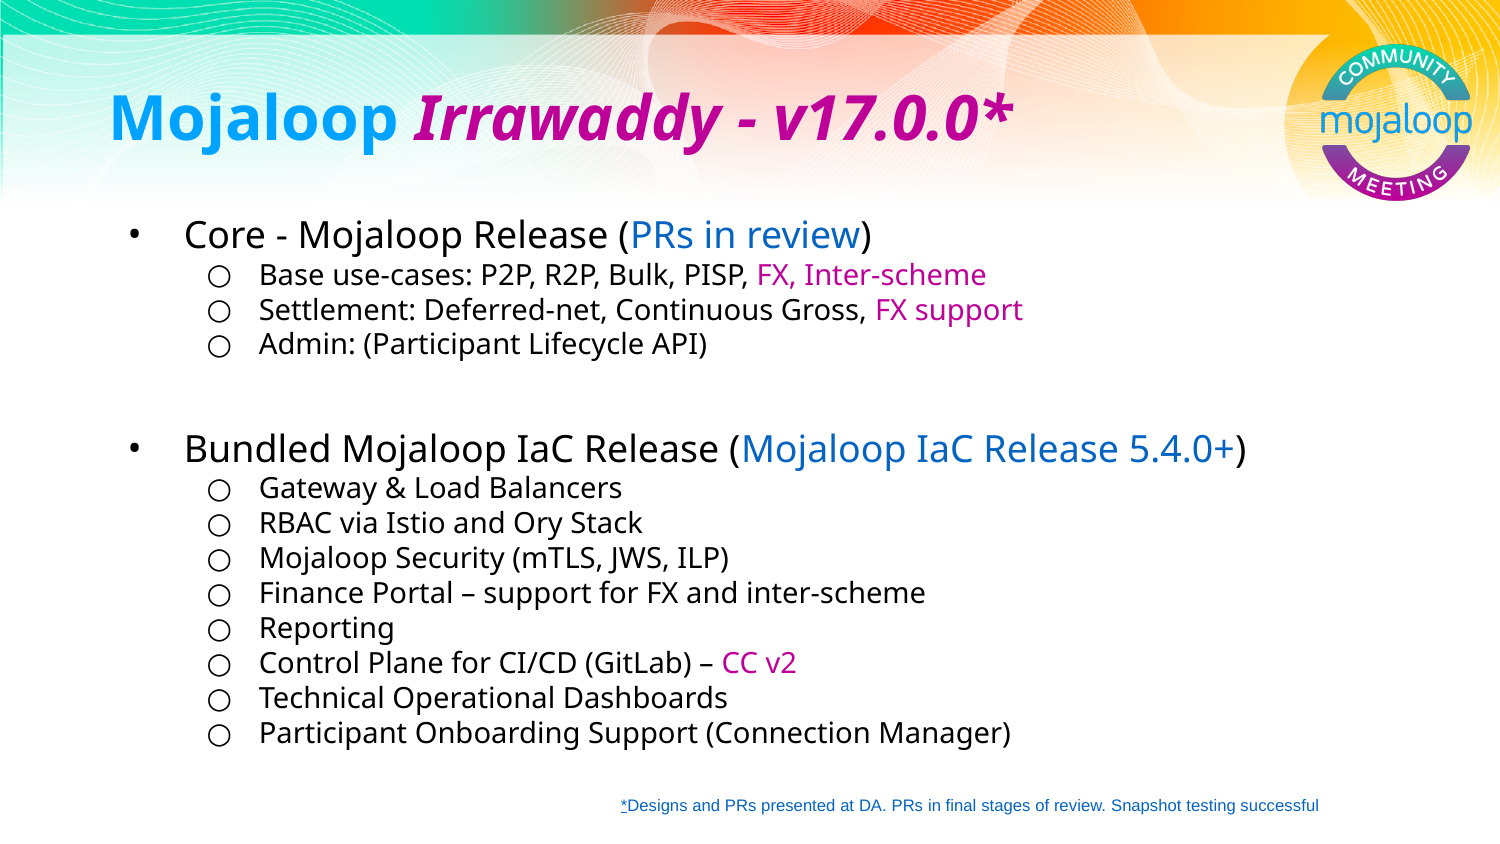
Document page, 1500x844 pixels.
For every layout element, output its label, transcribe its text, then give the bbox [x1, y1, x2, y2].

list Core - Mojaloop Release (PRs in review) Base use-cases: P2P, R2P, Bulk, PISP, FX, Inter-scheme Settlement: Deferred-net, Continuous Gross, FX support Admin: (Participant Lifecycle API) Bundled Mojaloop IaC Release (Mojaloop IaC Release 5.4.0+) Gateway & Load Balancers RBAC via Istio and Ory Stack Mojaloop Security (mTLS, JWS, ILP) Finance Portal – support for FX and inter-scheme Reporting Control Plane for CI/CD (GitLab) – CC v2 Technical Operational Dashboards Participant Onboarding Support (Connection Manager) [103, 207, 1282, 782]
picture [0, 0, 1500, 844]
text_box *Designs and PRs presented at DA. PRs in final stages of review. Snapshot testing successful [605, 787, 1429, 824]
title Mojaloop Irrawaddy - v17.0.0* [103, 38, 1342, 202]
